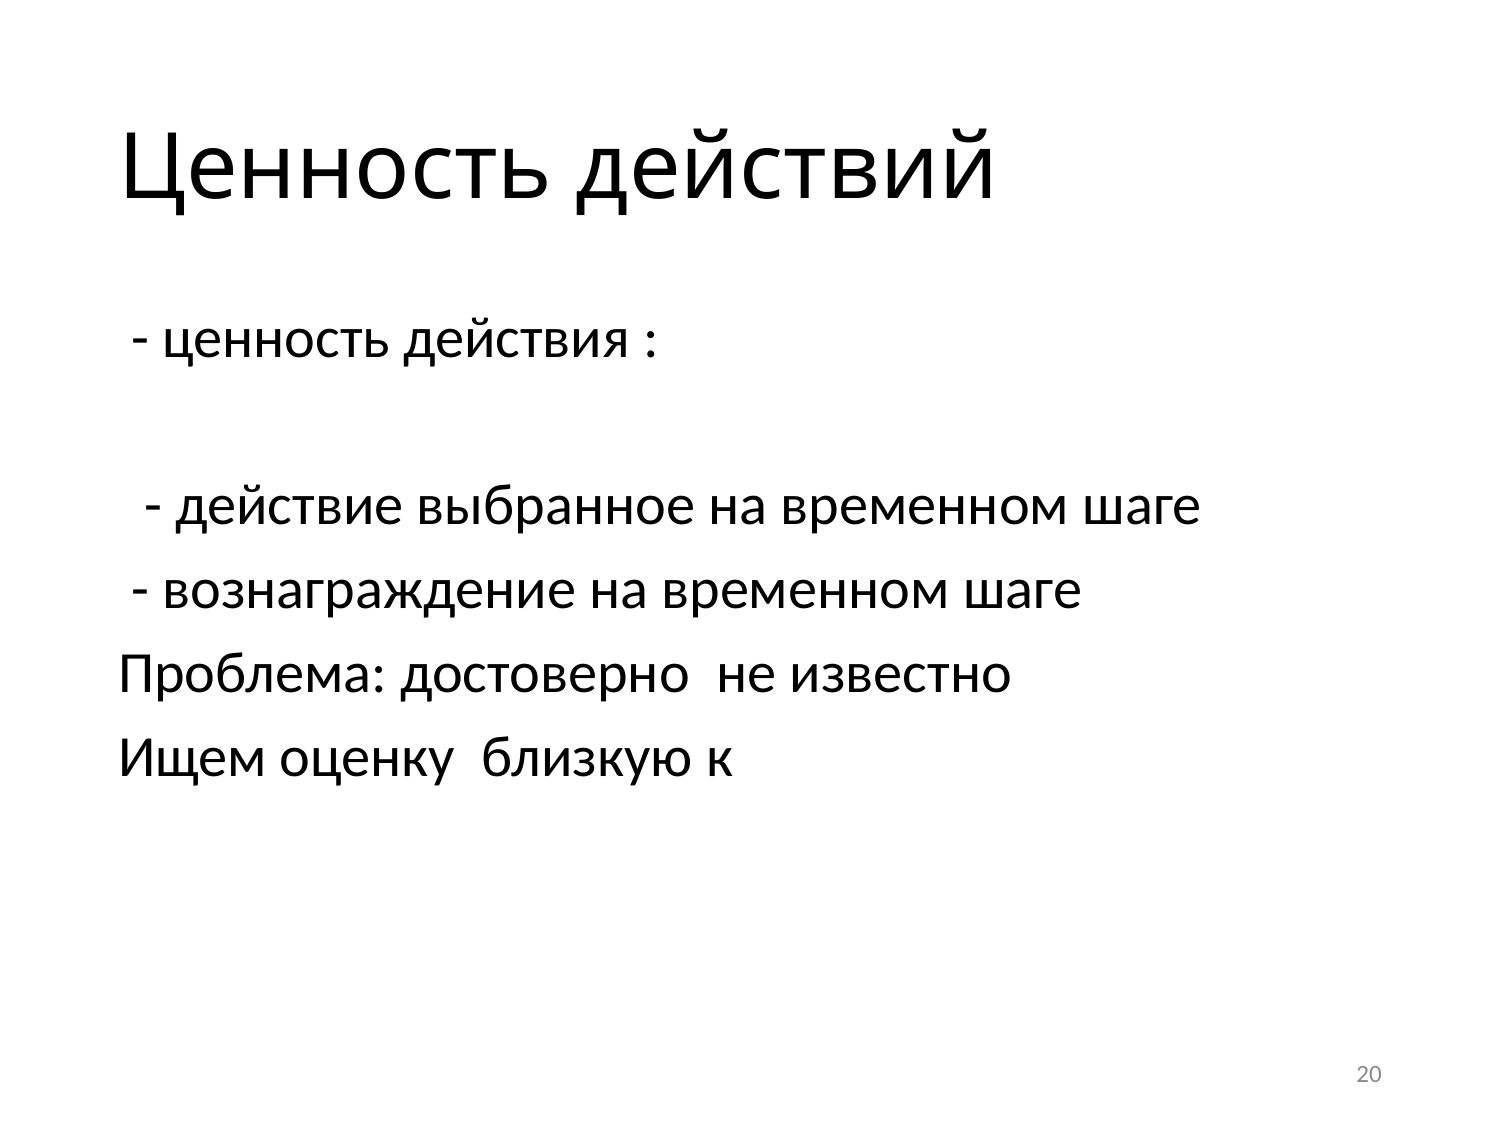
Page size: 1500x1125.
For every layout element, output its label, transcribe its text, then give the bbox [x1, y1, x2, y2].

slide_number 20 [1059, 1042, 1397, 1103]
title Ценность действий [103, 59, 1397, 278]
